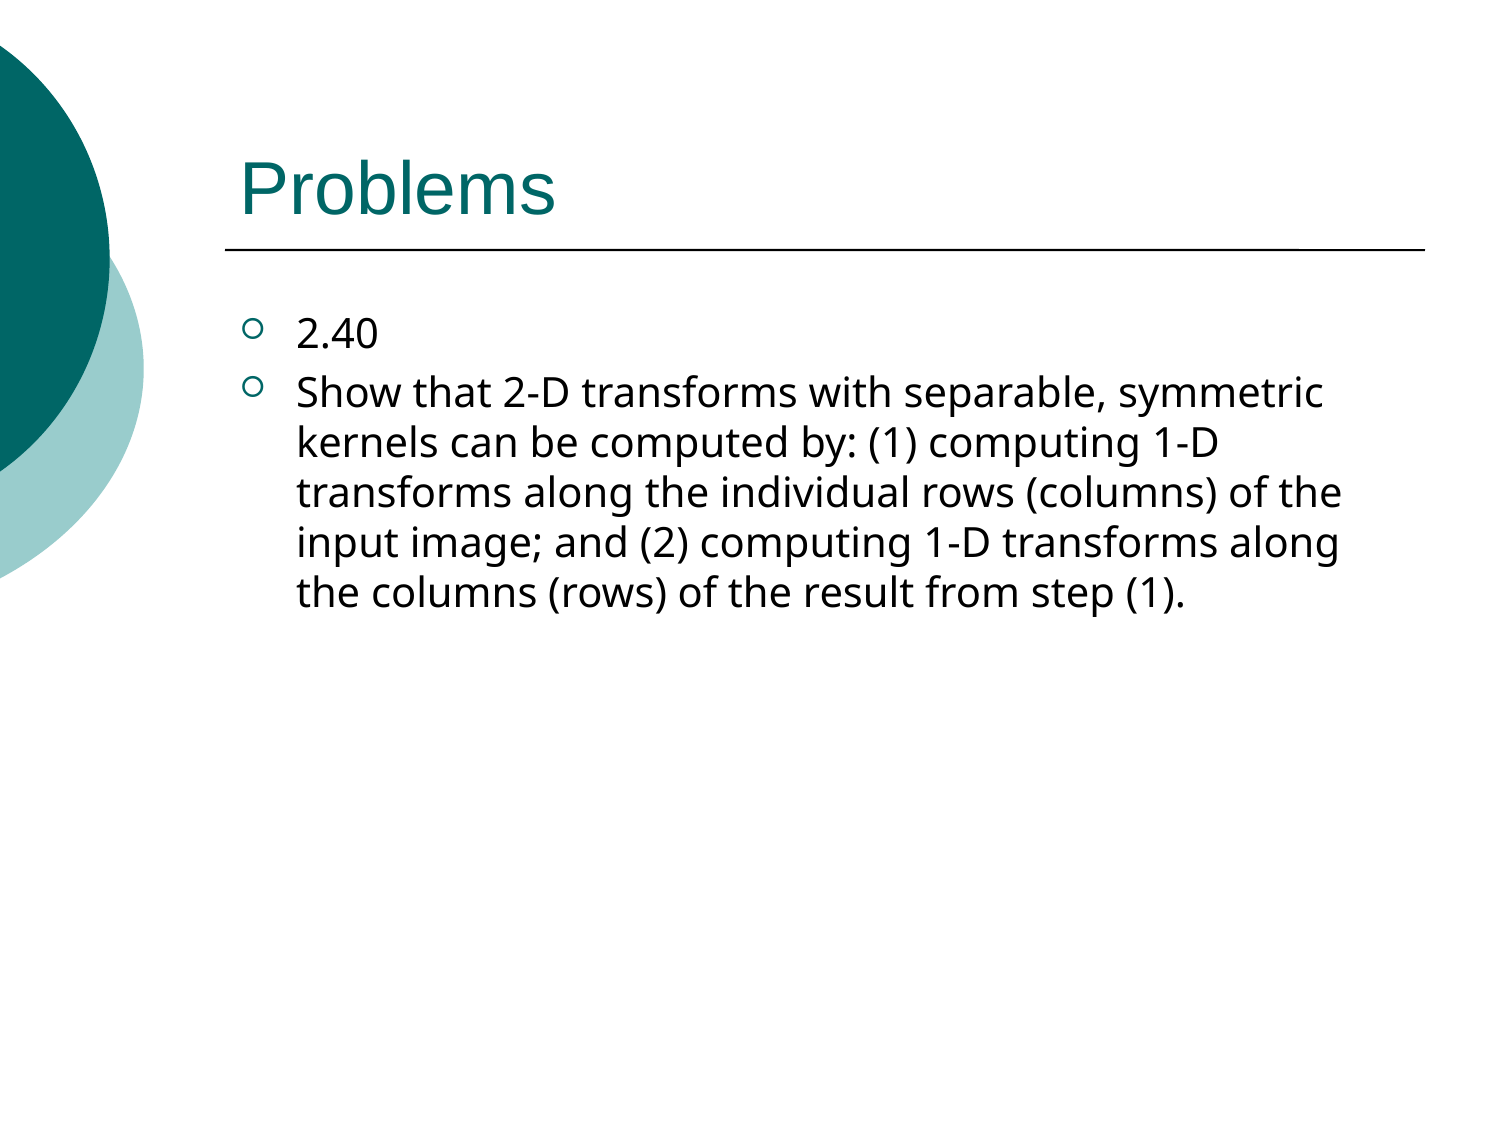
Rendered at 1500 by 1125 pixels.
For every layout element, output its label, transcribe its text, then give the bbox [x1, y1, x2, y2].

list 2.40 Show that 2-D transforms with separable, symmetric kernels can be computed by: (1) computing 1-D transforms along the individual rows (columns) of the input image; and (2) computing 1-D transforms along the columns (rows) of the result from step (1). [224, 299, 1425, 975]
title Problems [224, 49, 1425, 237]
